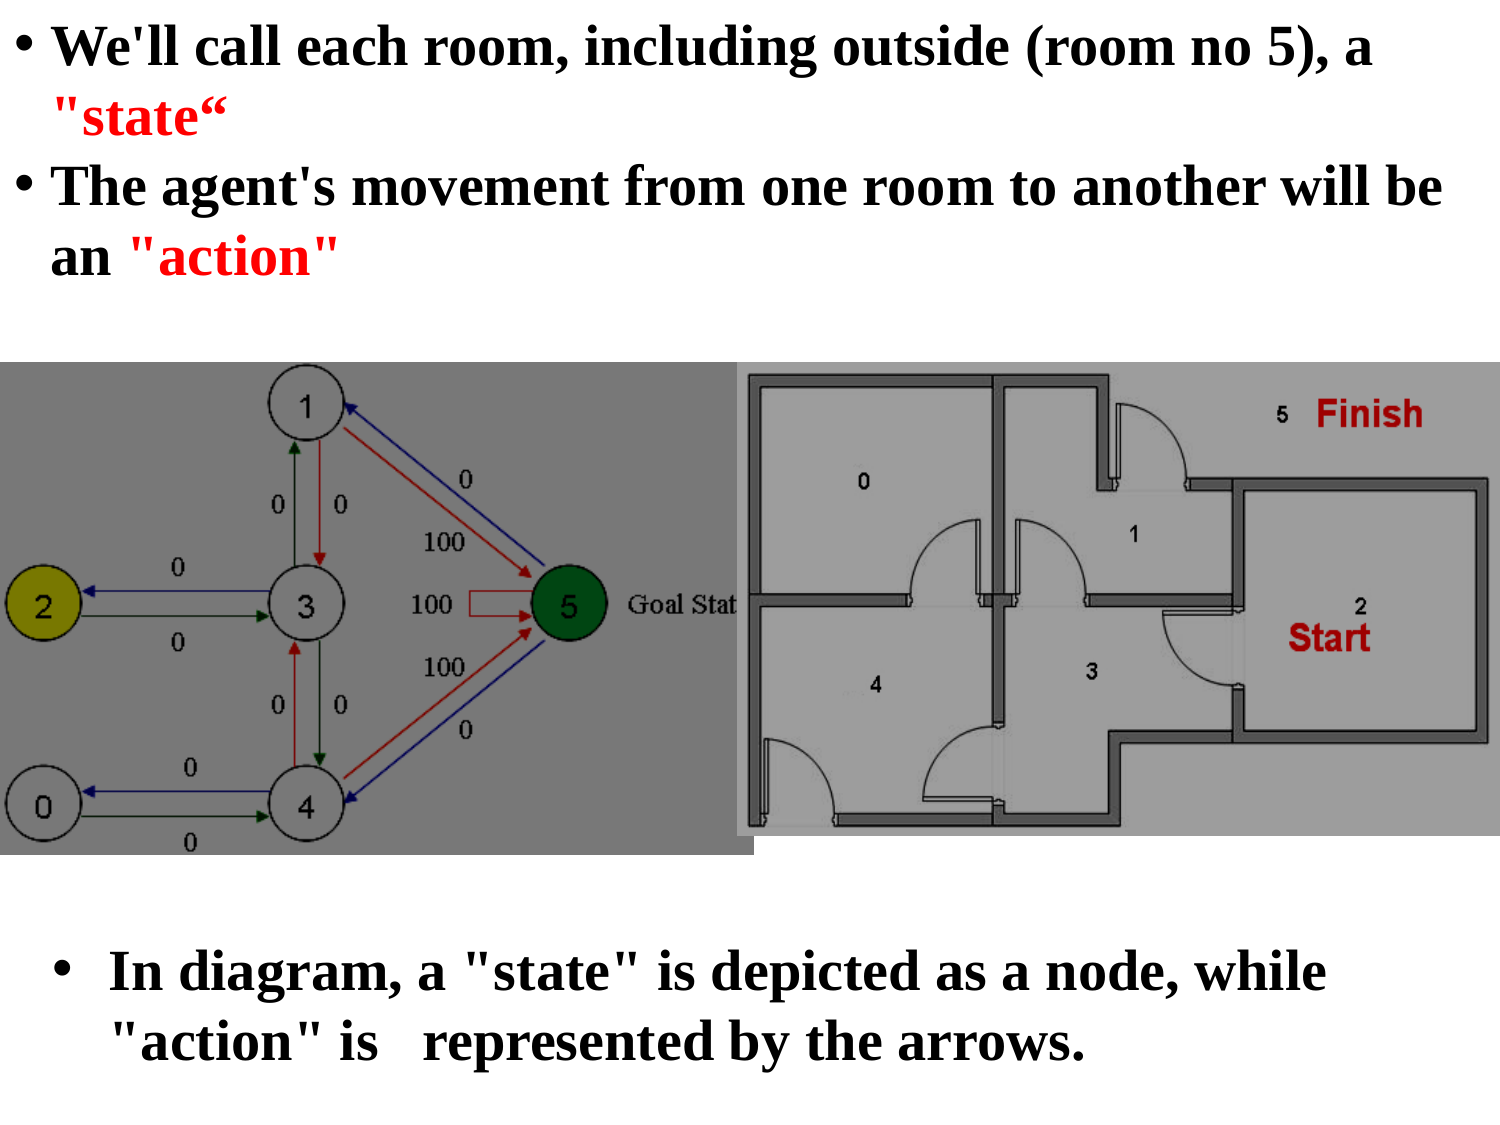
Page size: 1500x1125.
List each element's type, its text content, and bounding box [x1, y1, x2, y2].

picture [0, 362, 1500, 855]
text_box In diagram, a "state" is depicted as a node, while "action" is represented by the arrows. [37, 924, 1475, 1080]
text_box We'll call each room, including outside (room no 5), a "state“ The agent's movement from one room to another will be an "action" [0, 0, 1463, 295]
